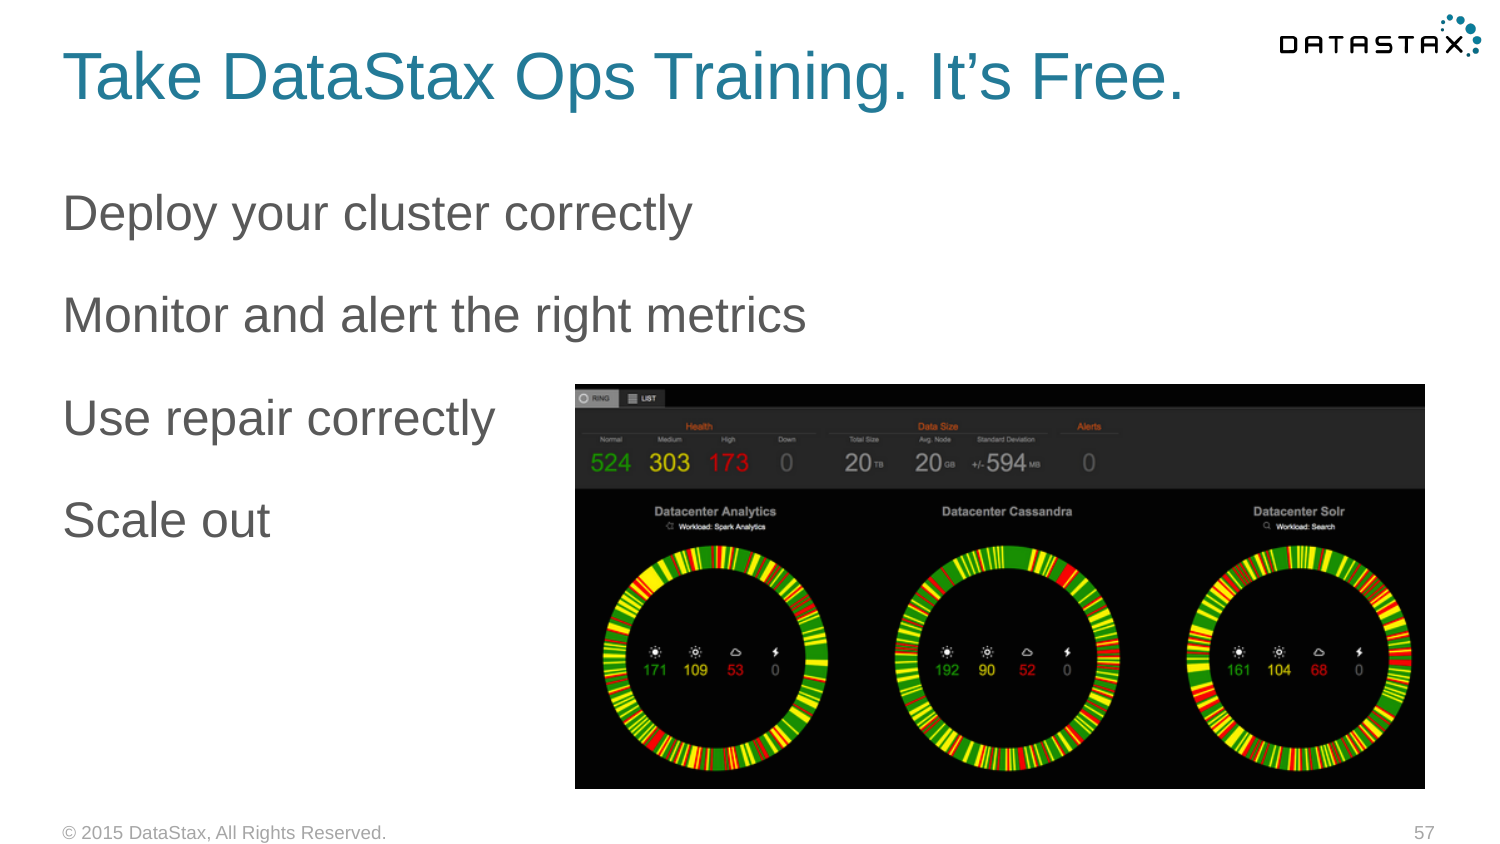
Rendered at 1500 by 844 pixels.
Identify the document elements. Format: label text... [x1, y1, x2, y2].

slide_number 57 [1110, 820, 1436, 844]
list Deploy your cluster correctly Monitor and alert the right metrics Use repair correctly Scale out [62, 150, 1434, 758]
picture [575, 384, 1425, 789]
footer © 2015 DataStax, All Rights Reserved. [62, 820, 638, 844]
title Take DataStax Ops Training. It’s Free. [62, 32, 1300, 118]
picture [1273, 7, 1485, 70]
